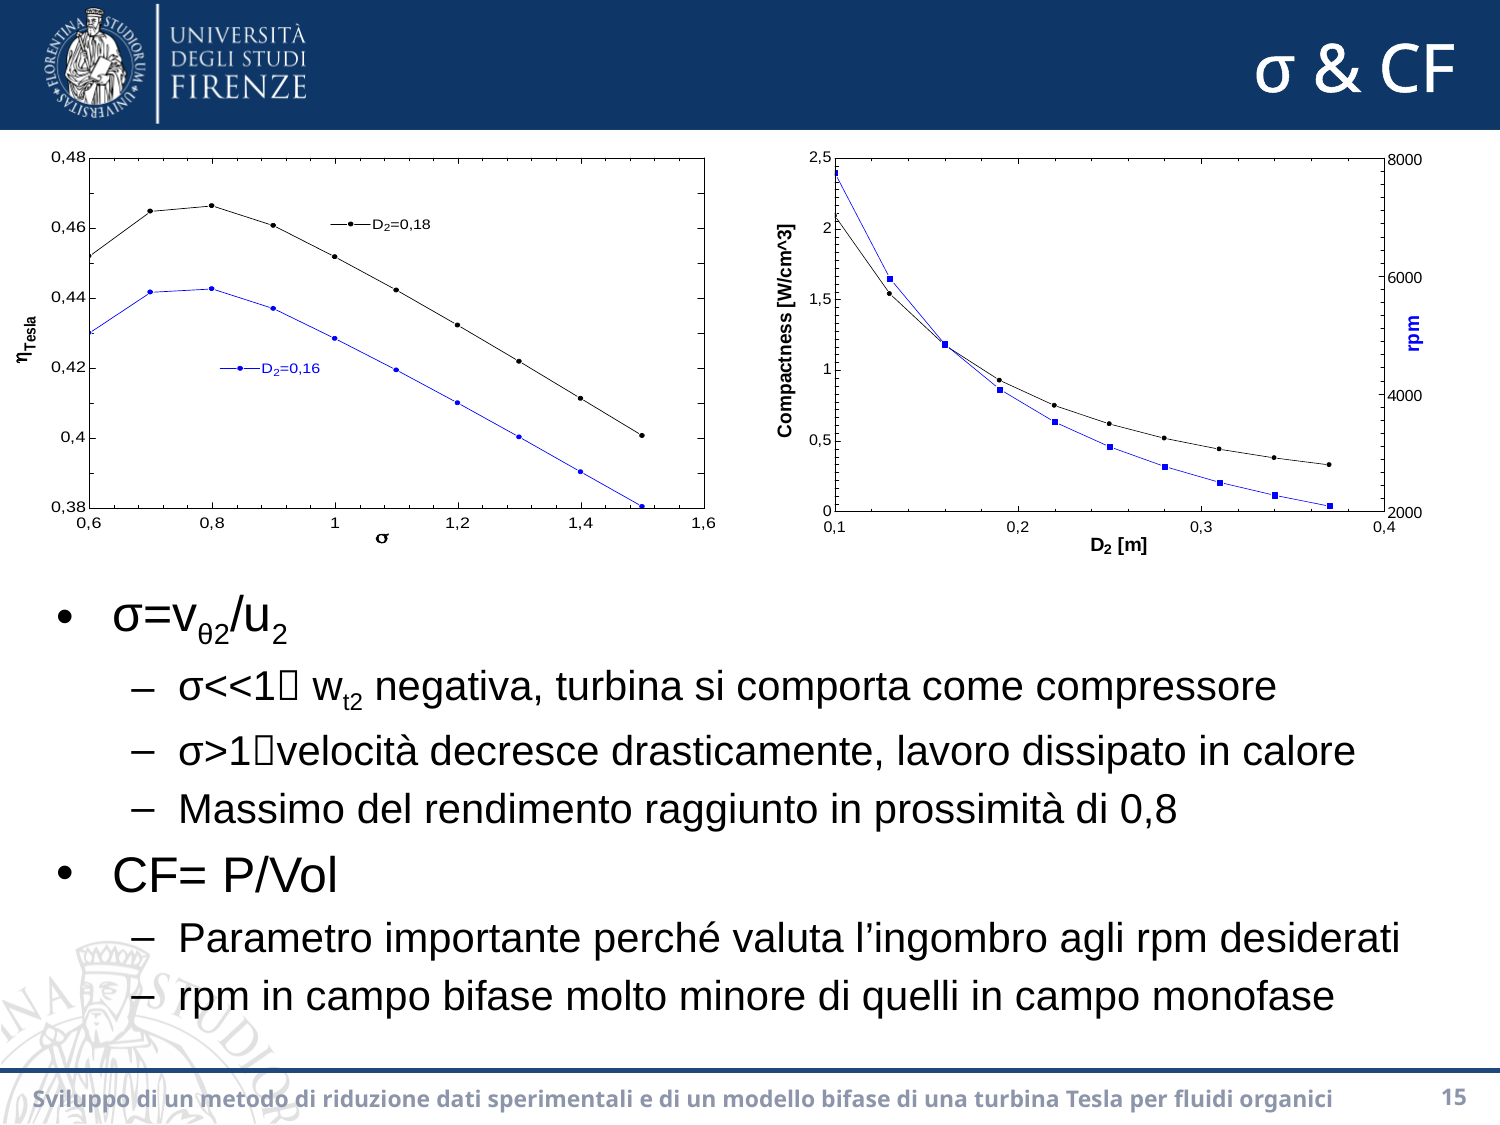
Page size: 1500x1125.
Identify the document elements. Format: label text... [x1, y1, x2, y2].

slide_number 15 [1132, 1082, 1483, 1115]
list σ=vθ2/u2 σ<<1 wt2 negativa, turbina si comporta come compressore σ>1velocità decresce drasticamente, lavoro dissipato in calore Massimo del rendimento raggiunto in prossimità di 0,8 CF= P/Vol Parametro importante perché valuta l’ingombro agli rpm desiderati rpm in campo bifase molto minore di quelli in campo monofase [41, 574, 1471, 1047]
picture [0, 1073, 355, 1125]
picture [0, 0, 1500, 131]
picture [773, 148, 1424, 559]
picture [11, 148, 715, 551]
picture [0, 846, 355, 1068]
footer Sviluppo di un metodo di riduzione dati sperimentali e di un modello bifase di una turbina Tesla per fluidi organici [17, 1082, 1132, 1115]
title σ & CF [324, 30, 1471, 100]
